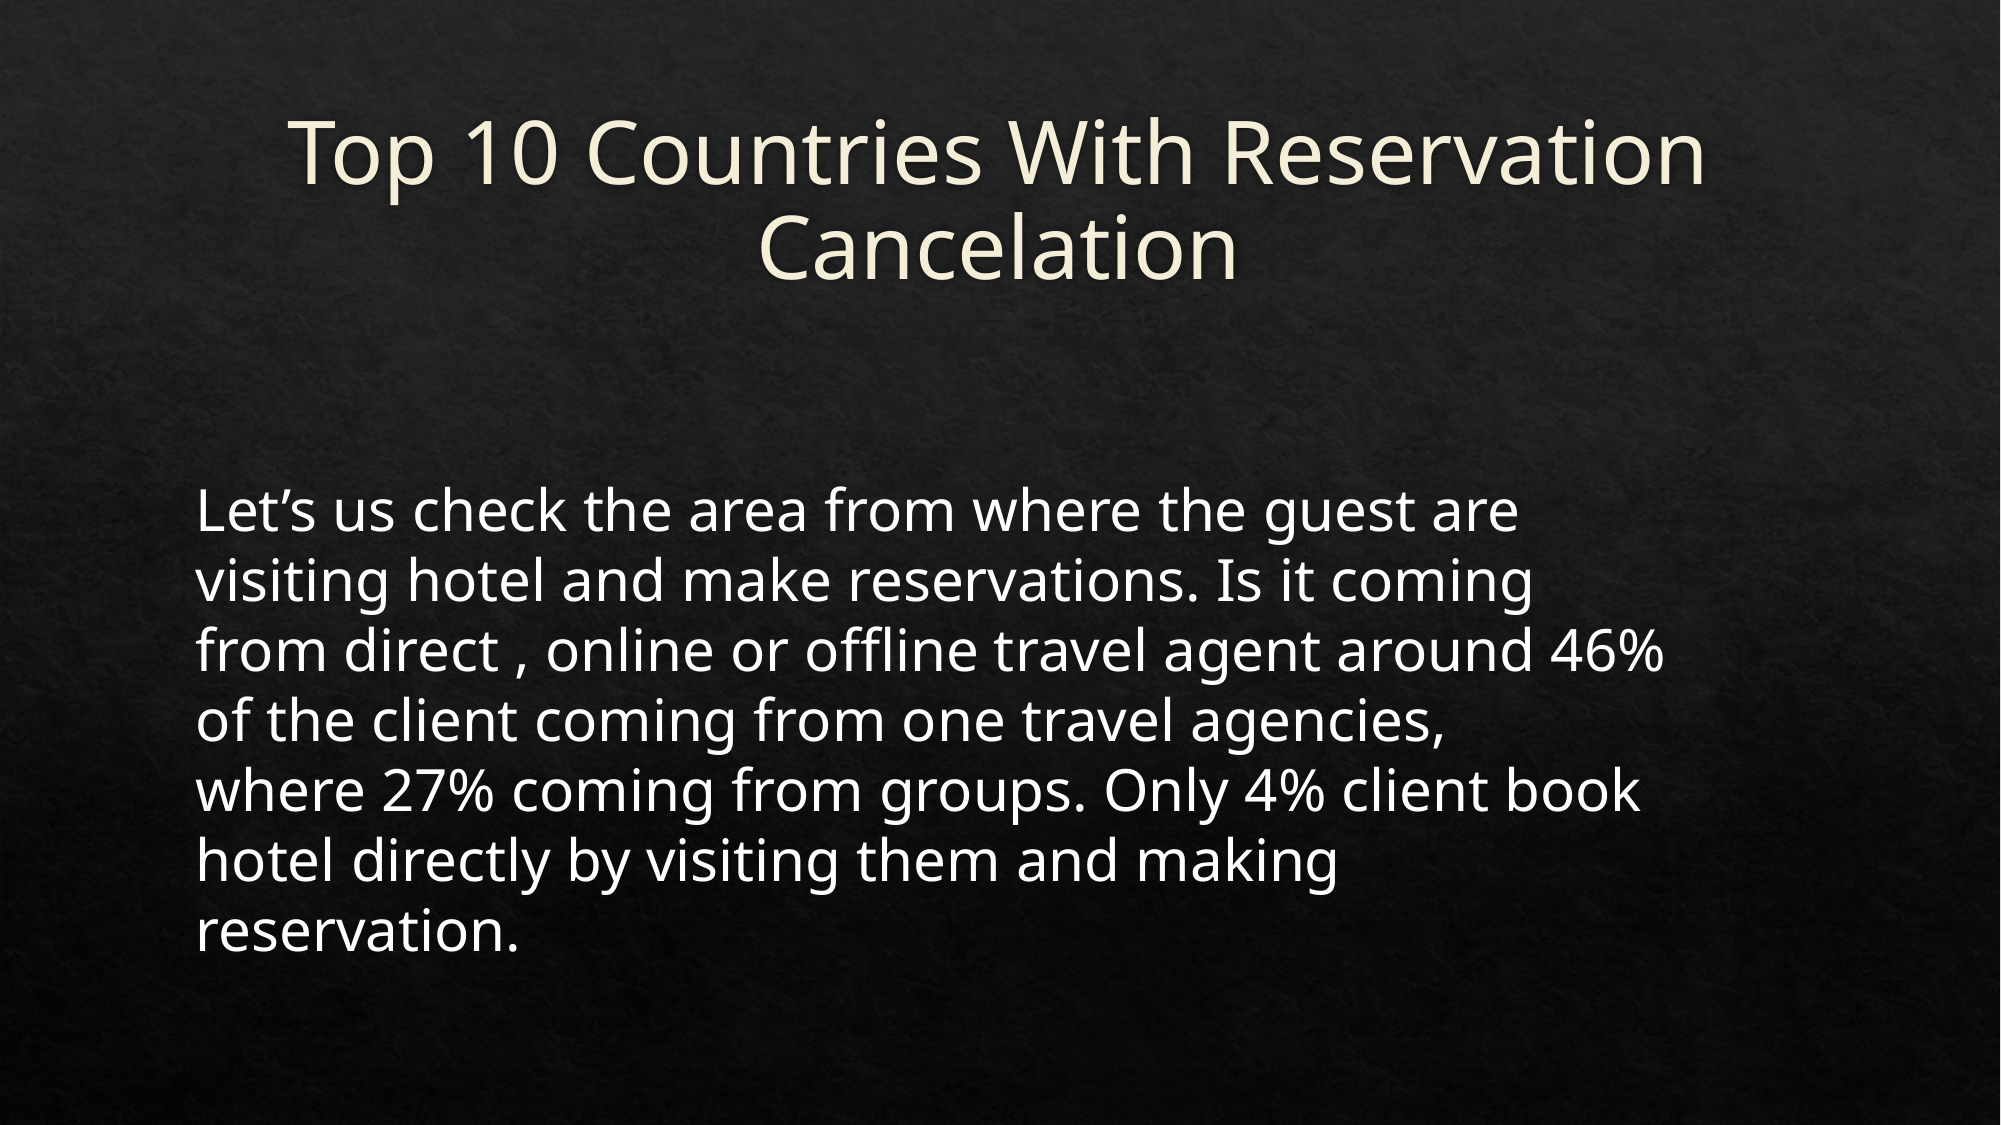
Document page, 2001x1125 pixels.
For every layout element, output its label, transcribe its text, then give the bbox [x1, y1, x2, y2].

title Top 10 Countries With Reservation Cancelation [149, 99, 1849, 307]
text_box Let’s us check the area from where the guest are visiting hotel and make reservations. Is it coming from direct , online or offline travel agent around 46% of the client coming from one travel agencies, where 27% coming from groups. Only 4% client book hotel directly by visiting them and making reservation. [181, 465, 1689, 971]
